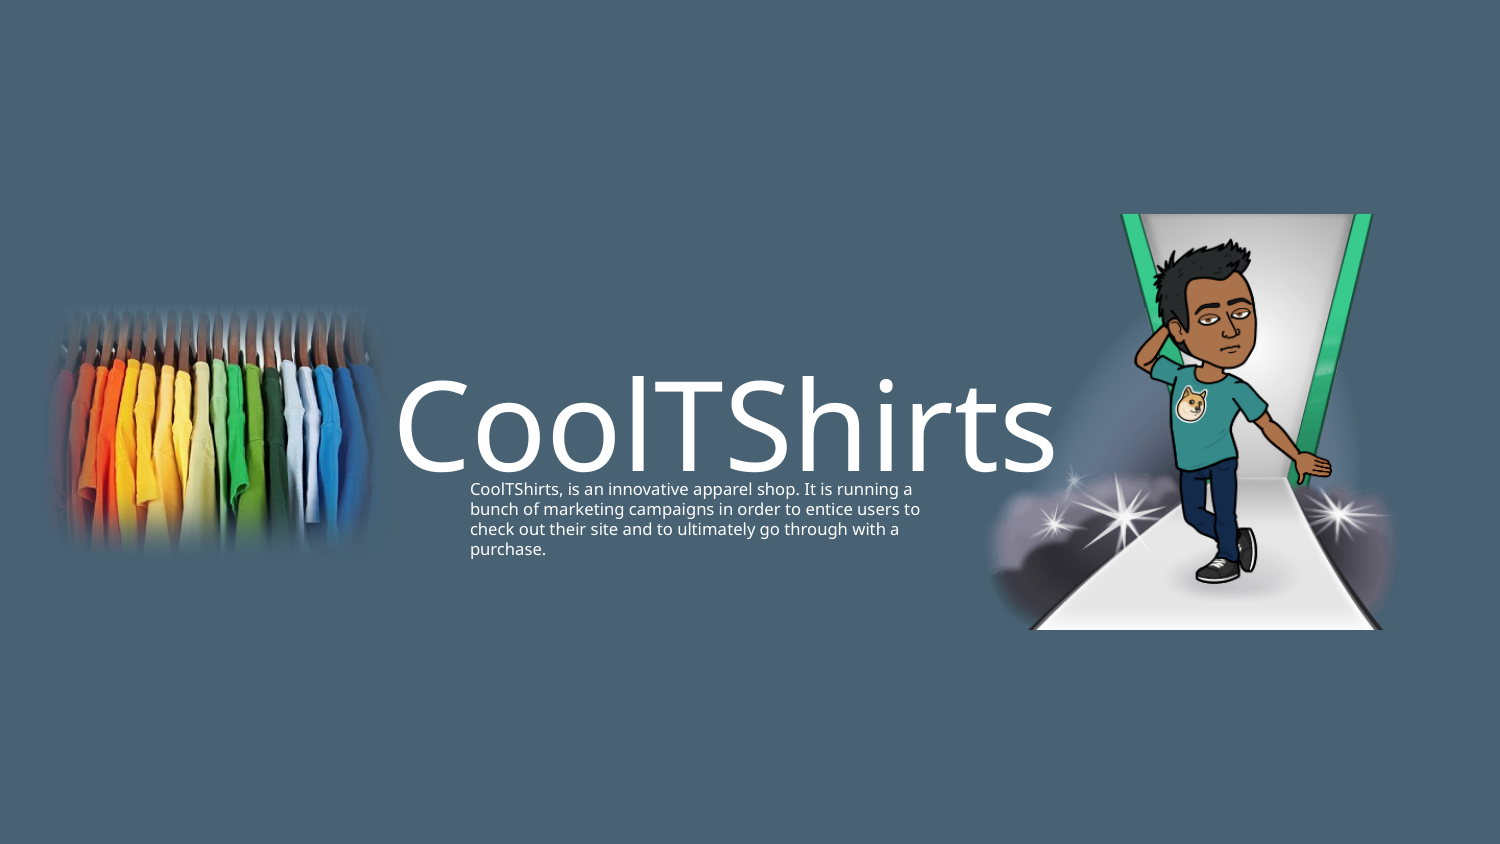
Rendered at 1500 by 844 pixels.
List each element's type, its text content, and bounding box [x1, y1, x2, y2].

text_box CoolTShirts, is an innovative apparel shop. It is running a bunch of marketing campaigns in order to entice users to check out their site and to ultimately go through with a purchase. [455, 471, 979, 566]
picture [984, 214, 1400, 630]
picture [36, 295, 395, 564]
text_box CoolTShirts [99, 253, 979, 591]
